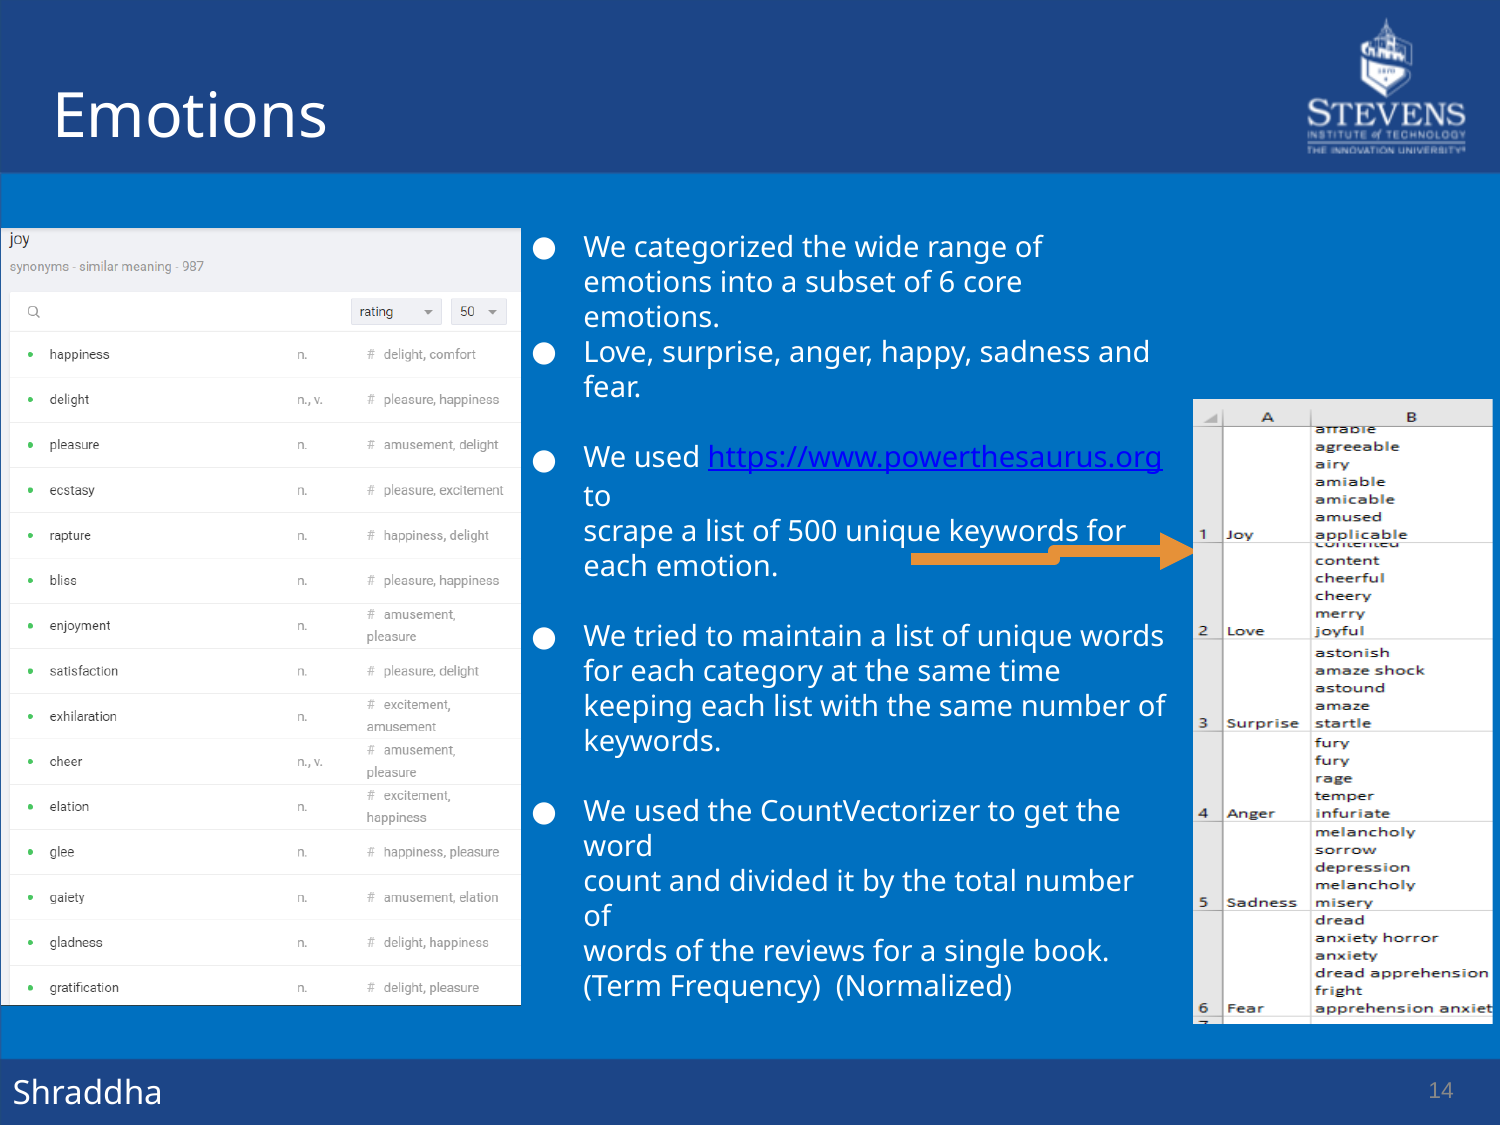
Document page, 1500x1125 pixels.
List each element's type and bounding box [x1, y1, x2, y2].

picture [0, 0, 1500, 1125]
text_box [910, 550, 1187, 560]
